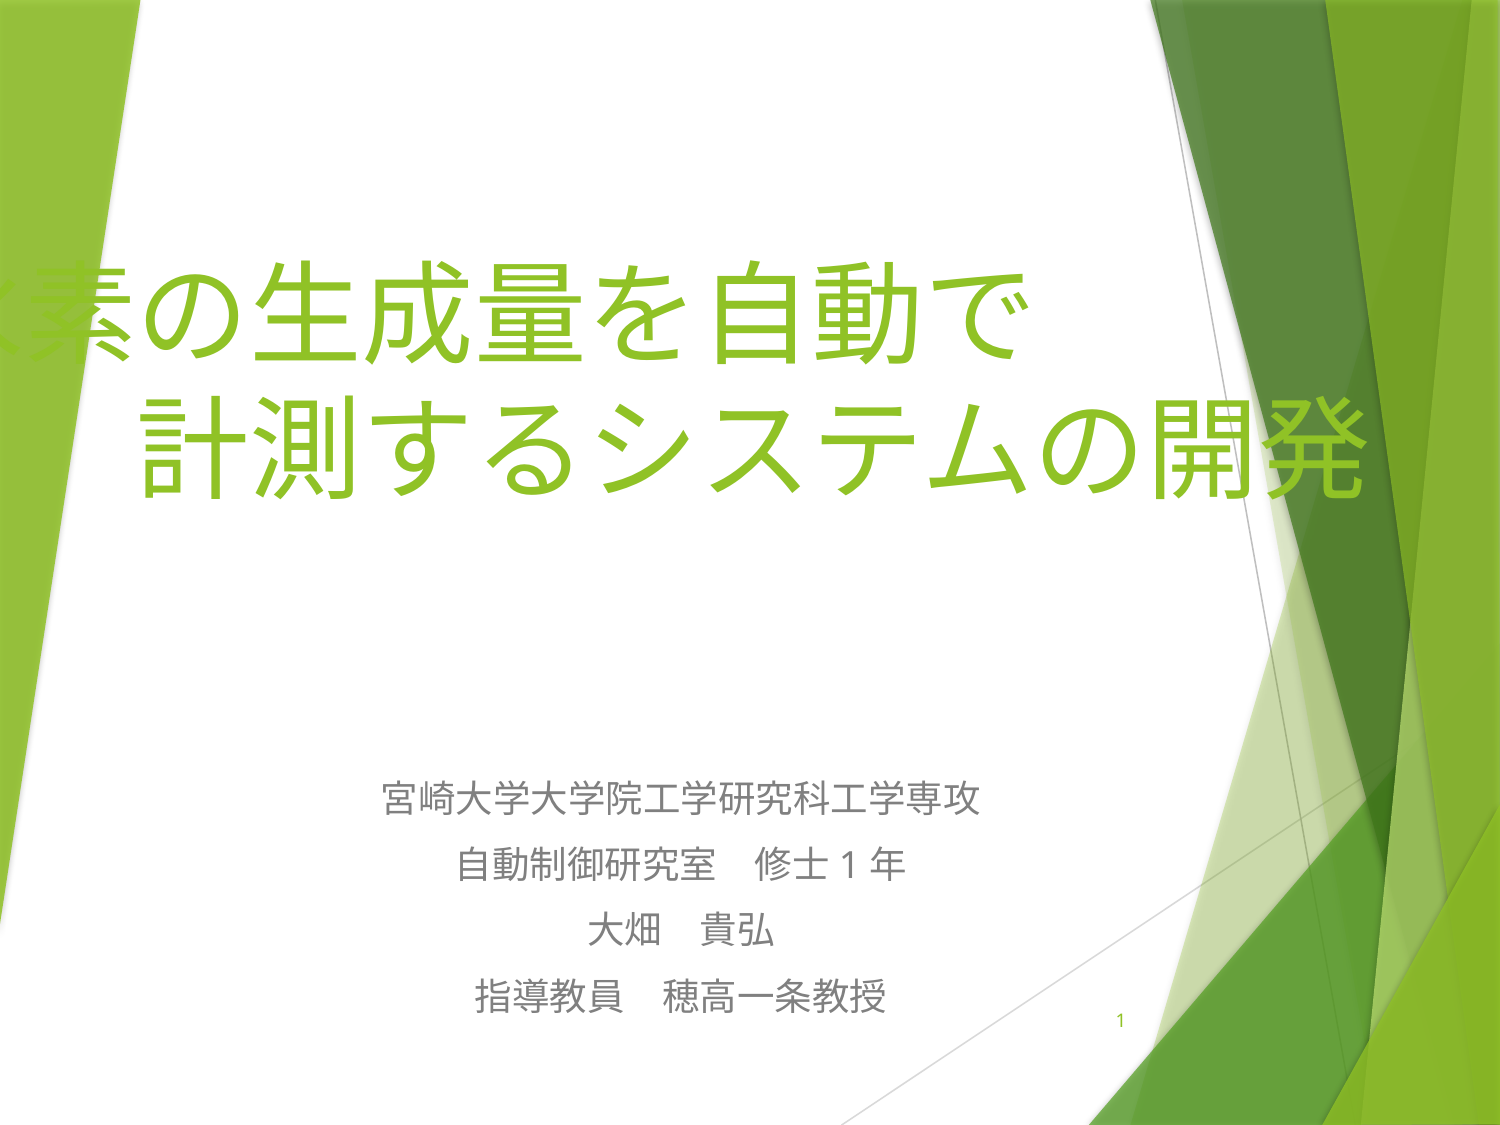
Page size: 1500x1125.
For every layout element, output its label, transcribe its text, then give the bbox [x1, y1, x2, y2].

slide_number 1 [1057, 991, 1142, 1051]
title 水素の生成量を自動で 計測するシステムの開発 [0, 250, 1500, 521]
subtitle 宮崎大学大学院工学研究科工学専攻 自動制御研究室 修士1年 大畑 貴弘 指導教員 穂高一条教授 [43, 767, 1318, 1094]
